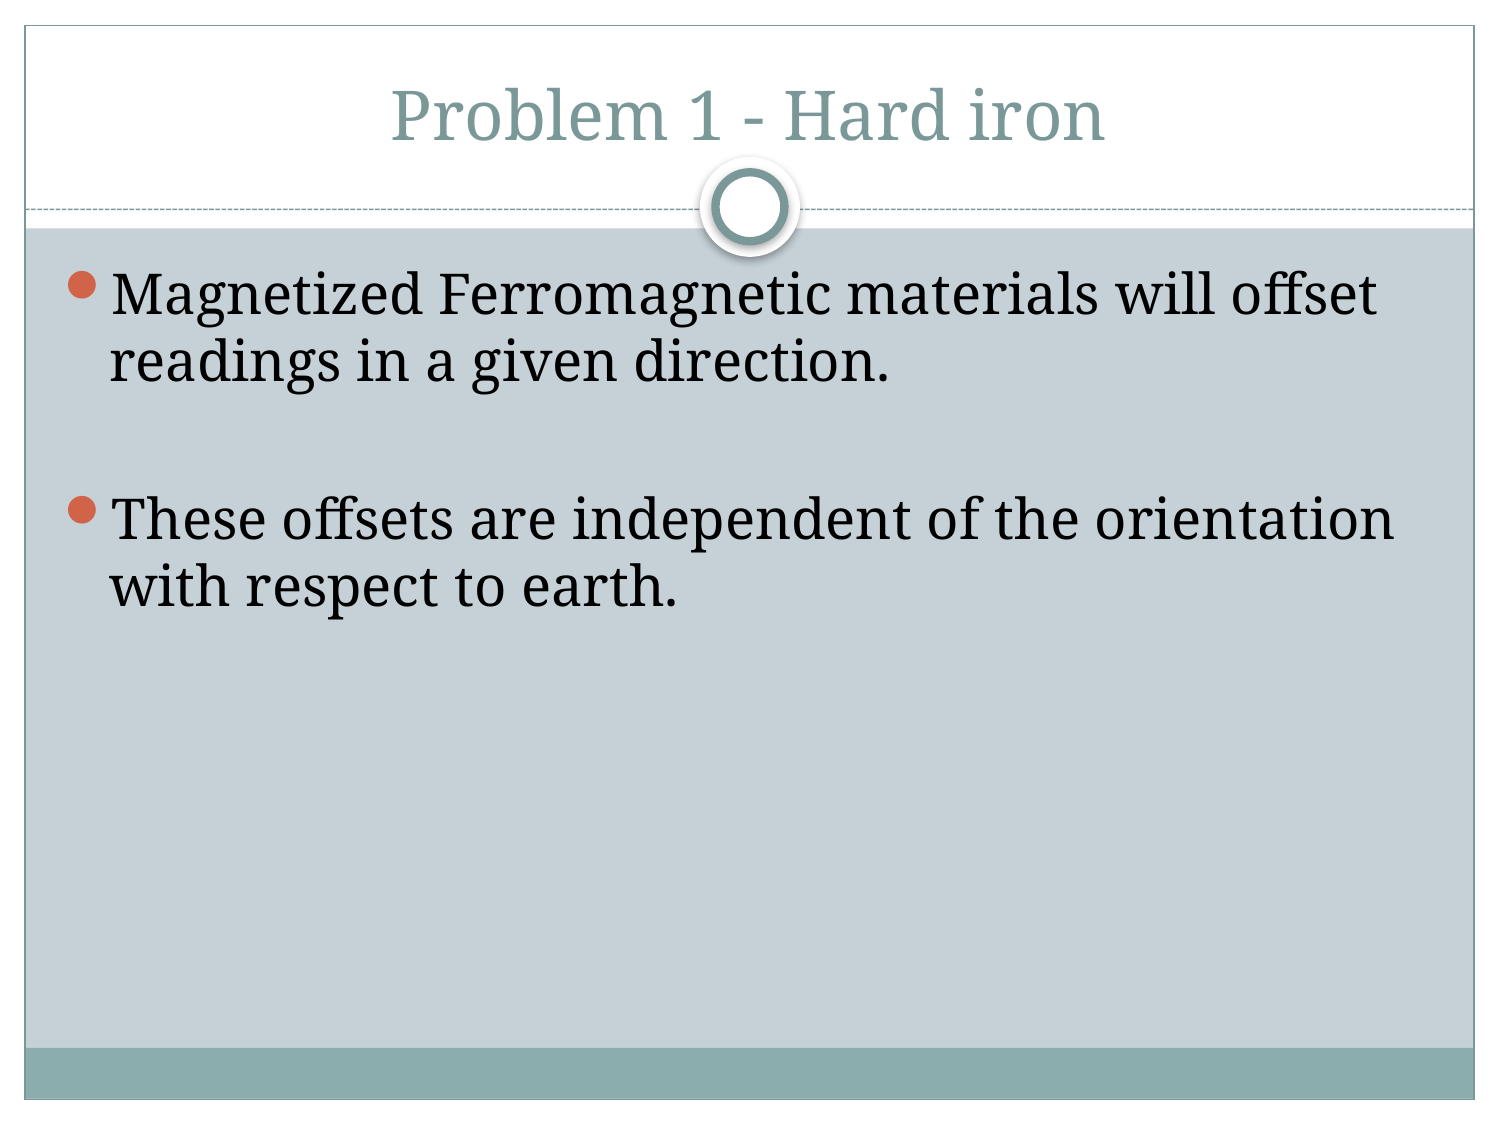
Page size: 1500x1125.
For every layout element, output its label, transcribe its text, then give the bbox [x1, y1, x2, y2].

list Magnetized Ferromagnetic materials will offset readings in a given direction. These offsets are independent of the orientation with respect to earth. [49, 250, 1445, 1001]
title Problem 1 - Hard iron [49, 37, 1450, 162]
